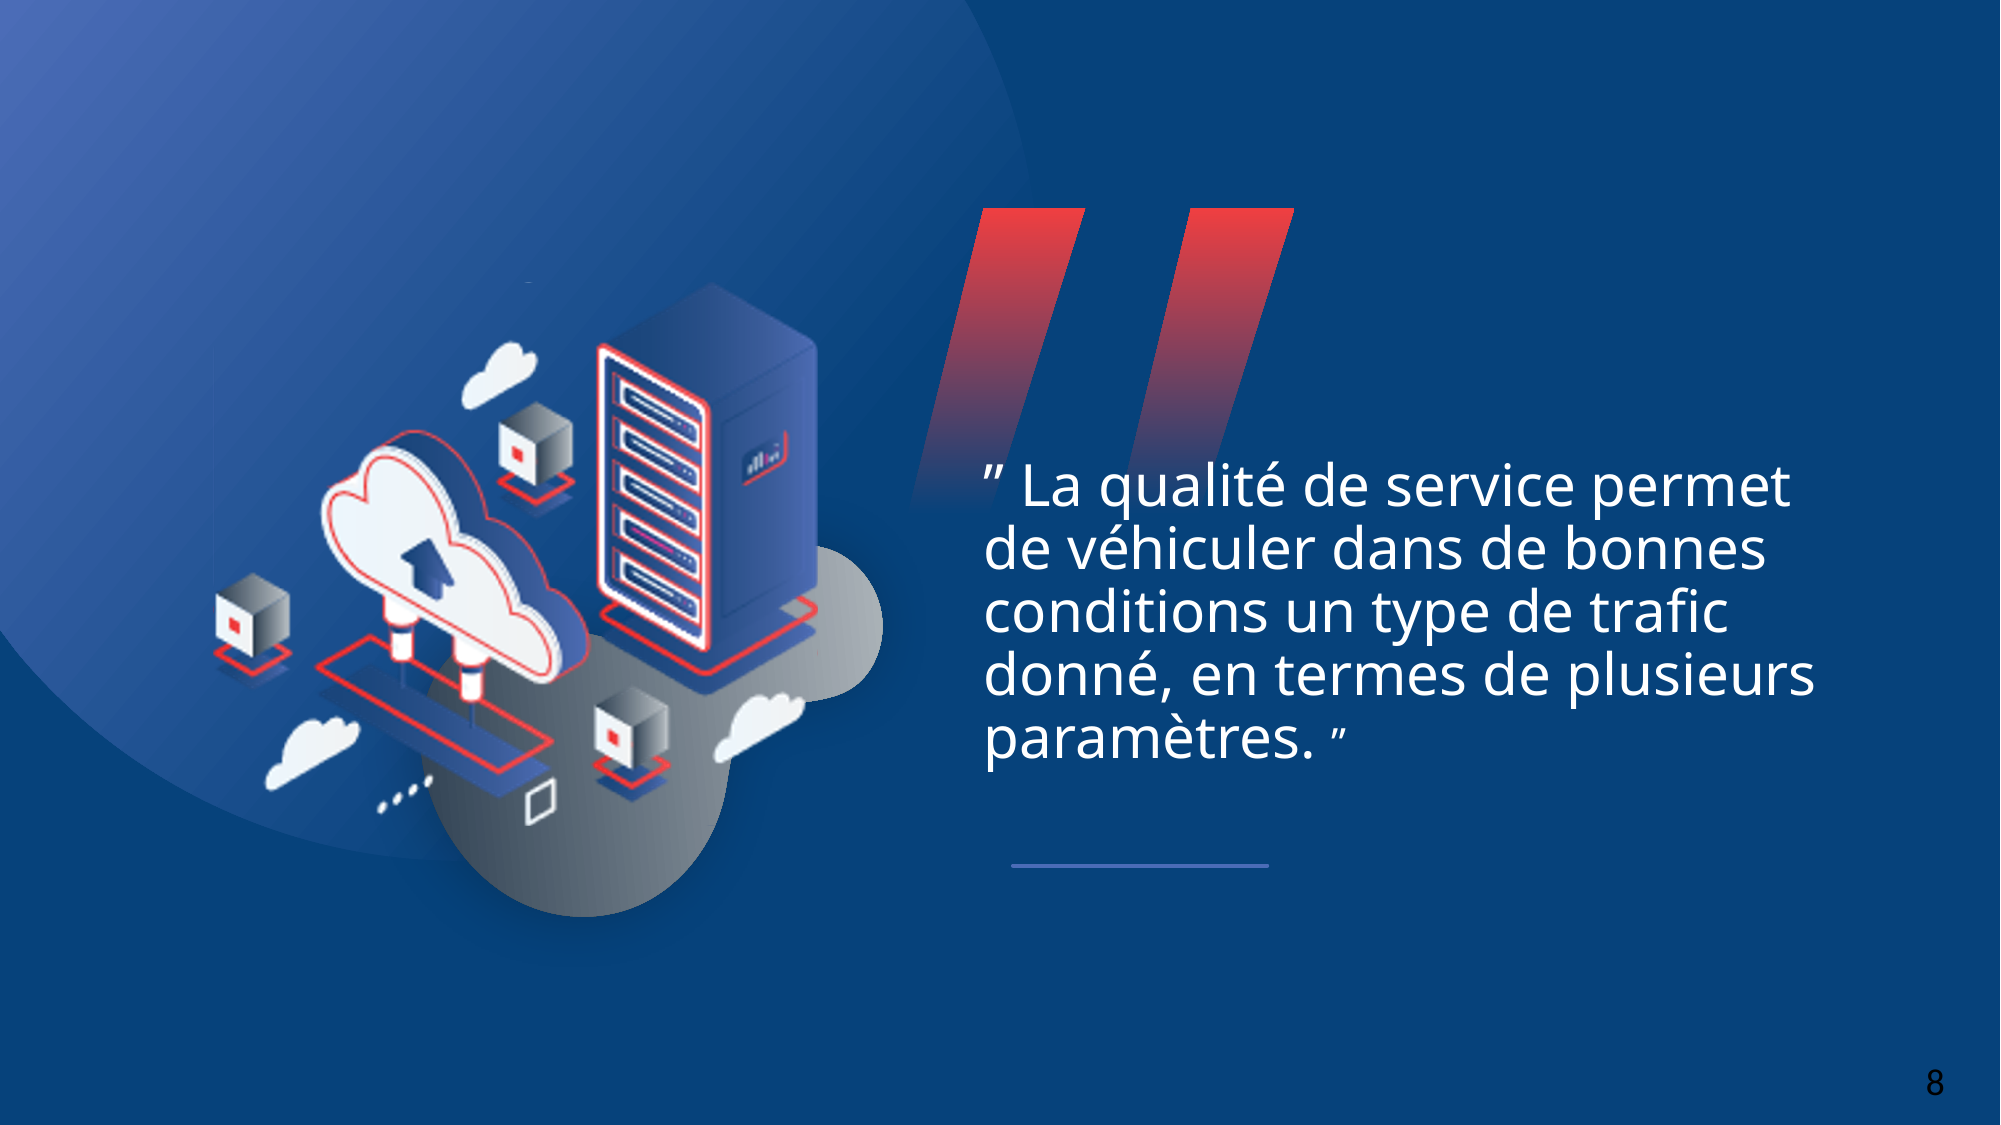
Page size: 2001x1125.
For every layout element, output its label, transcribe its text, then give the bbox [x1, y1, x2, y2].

text_box 8 [1911, 1050, 1986, 1111]
picture [213, 282, 818, 826]
title ” La qualité de service permet de véhiculer dans de bonnes conditions un type de trafic donné, en termes de plusieurs paramètres. ” [969, 441, 1834, 836]
